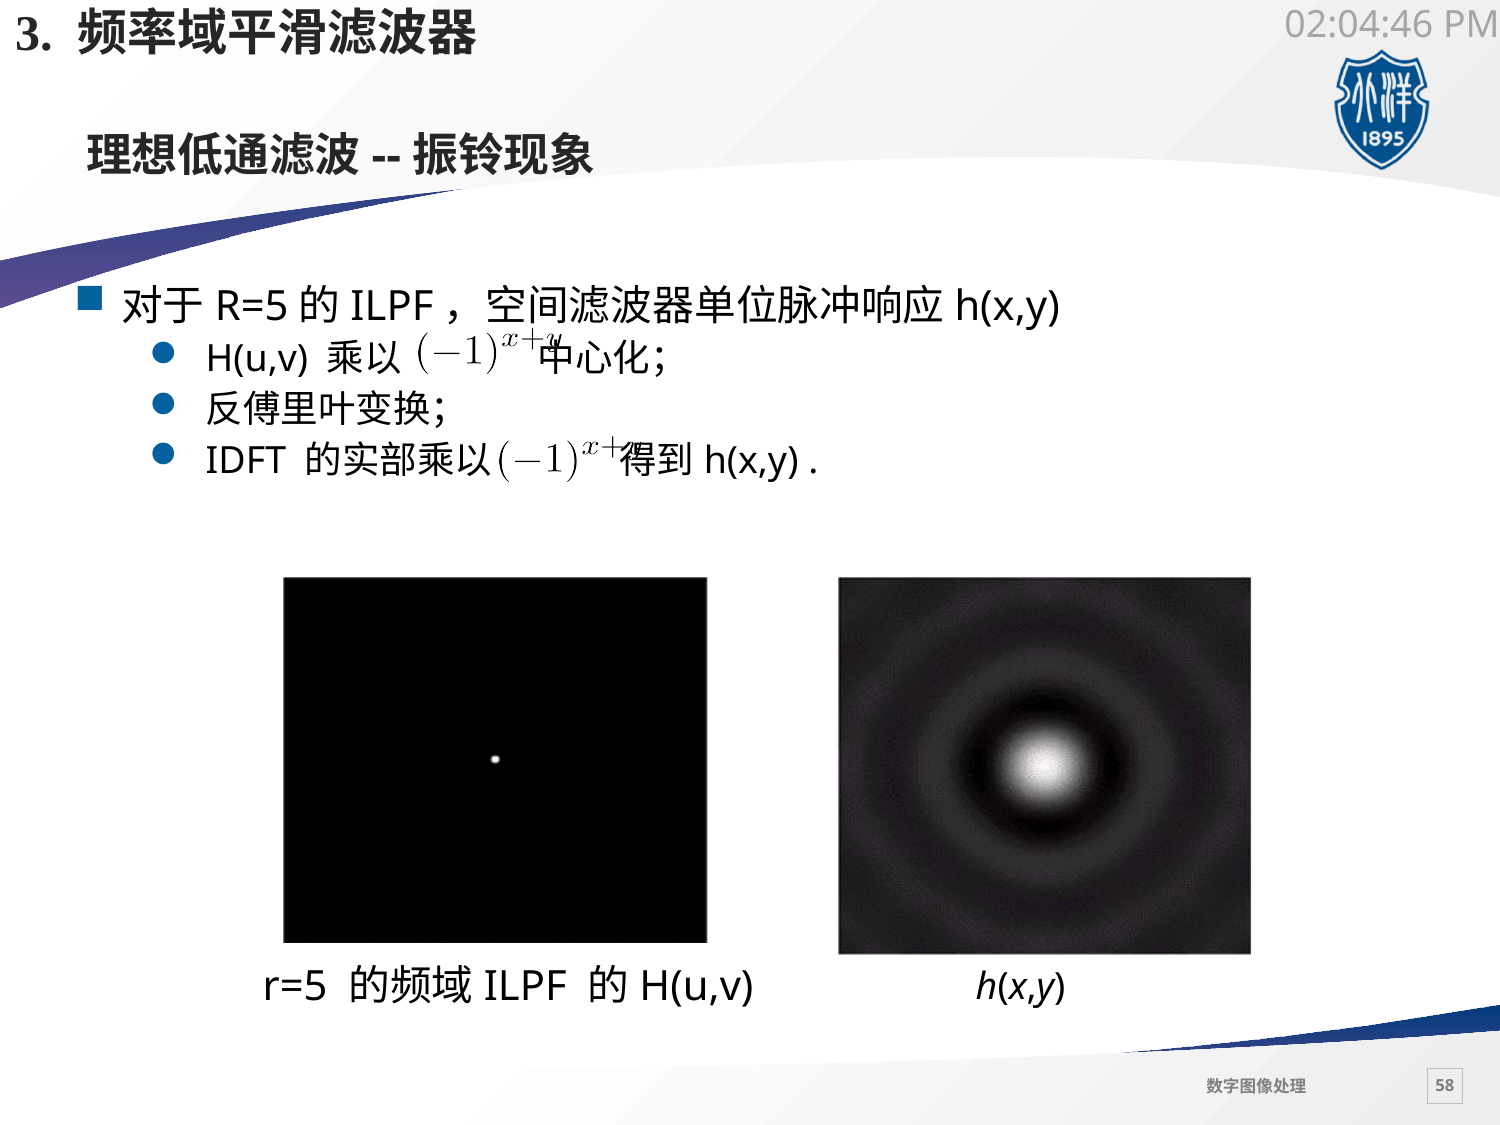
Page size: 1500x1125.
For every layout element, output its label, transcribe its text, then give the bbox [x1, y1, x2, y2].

list 对于R=5的ILPF，空间滤波器单位脉冲响应h(x,y) H(u,v) 乘以 中心化； 反傅里叶变换； IDFT 的实部乘以 得到h(x,y) . [59, 276, 1410, 1017]
picture [418, 328, 562, 375]
text_box h(x,y) [960, 955, 1091, 1015]
picture [282, 576, 709, 943]
picture [837, 576, 1252, 955]
text_box r=5 的频域ILPF 的H(u,v) [247, 951, 779, 1017]
picture [1321, 47, 1447, 172]
picture [498, 436, 642, 482]
list 3. 频率域平滑滤波器 [0, 0, 838, 88]
title 理想低通滤波--振铃现象 [74, 112, 1425, 200]
